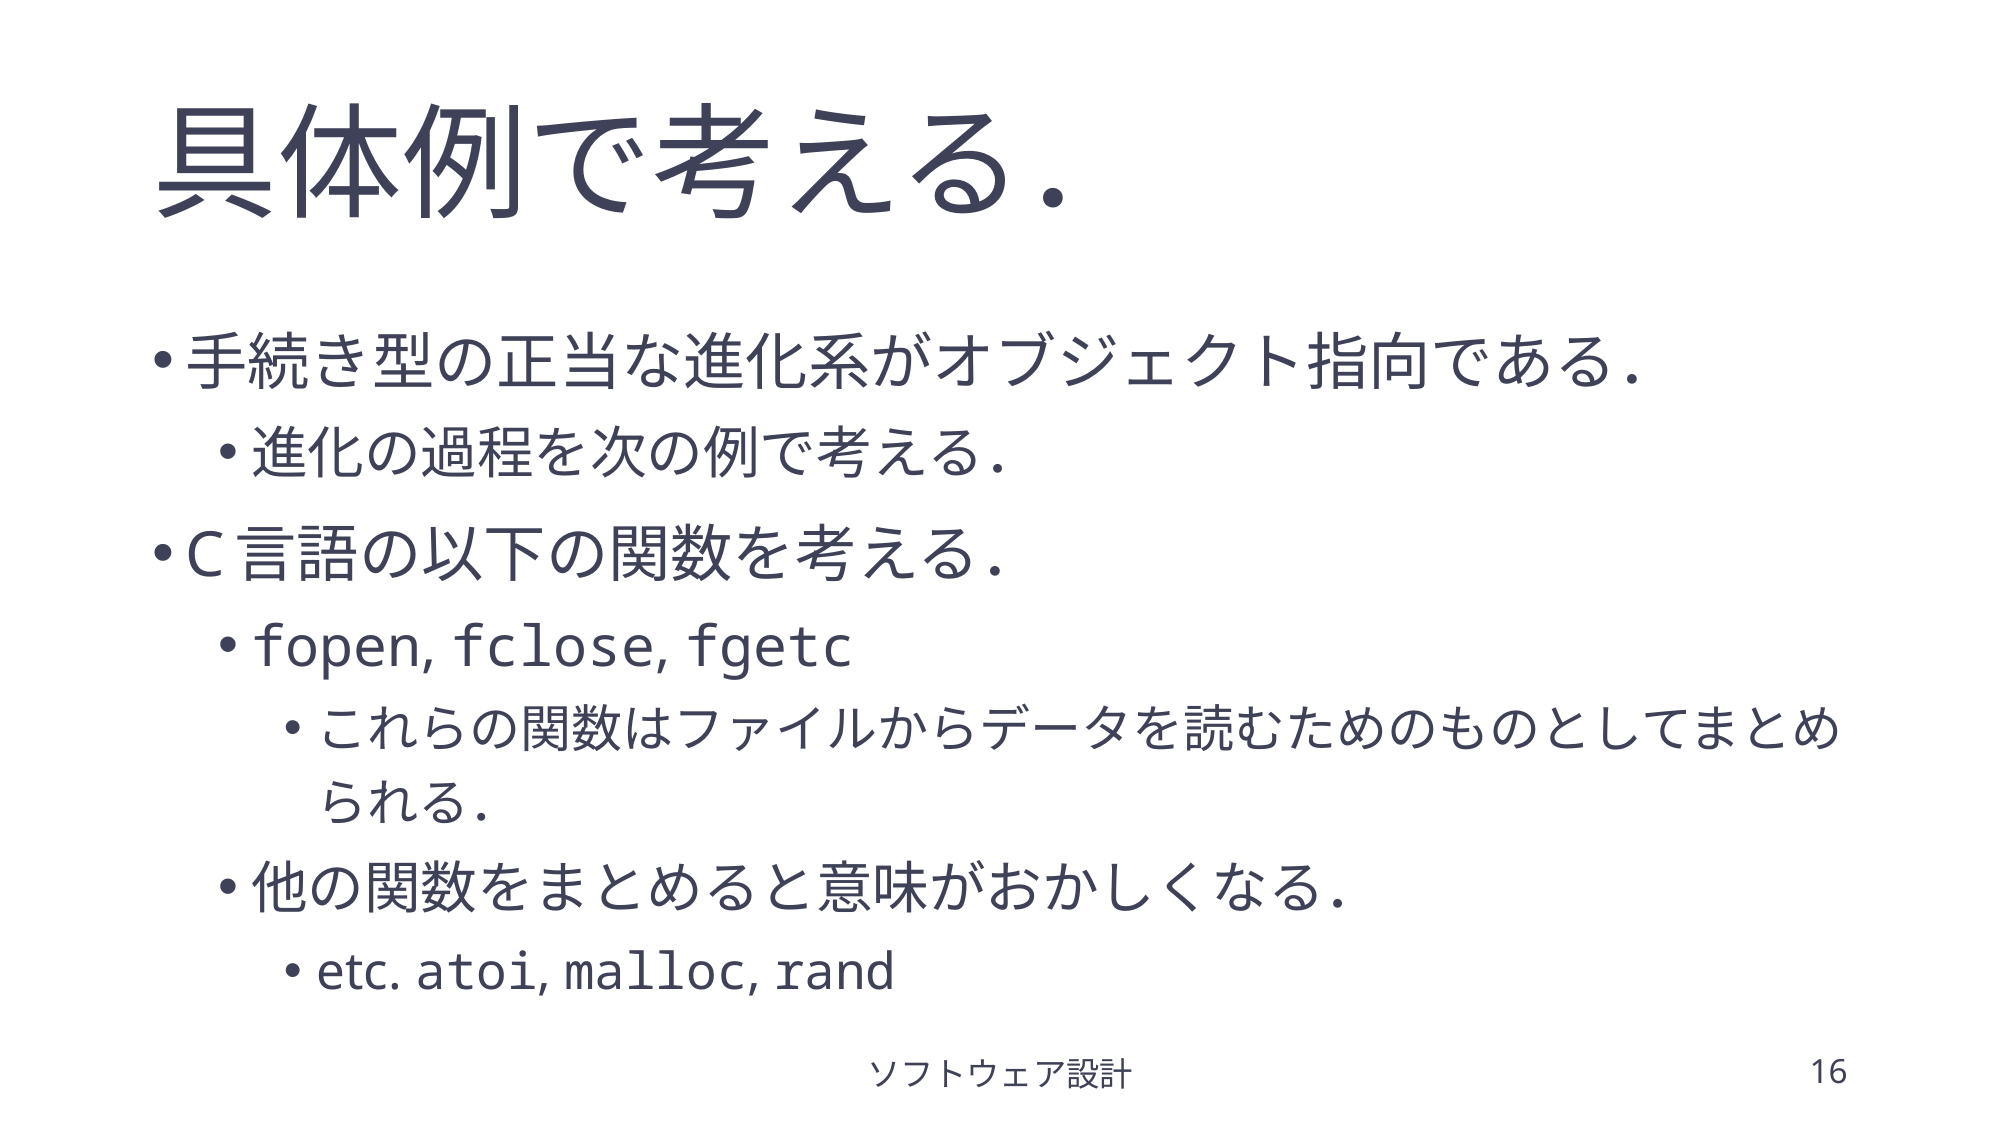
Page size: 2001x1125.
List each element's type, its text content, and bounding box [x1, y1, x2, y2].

list 手続き型の正当な進化系がオブジェクト指向である． 進化の過程を次の例で考える． C言語の以下の関数を考える． fopen, fclose, fgetc これらの関数はファイルからデータを読むためのものとしてまとめられる． 他の関数をまとめると意味がおかしくなる． etc. atoi, malloc, rand [137, 299, 1863, 1014]
footer ソフトウェア設計 [662, 1042, 1338, 1103]
title 具体例で考える． [137, 59, 1863, 278]
slide_number 16 [1412, 1042, 1863, 1103]
